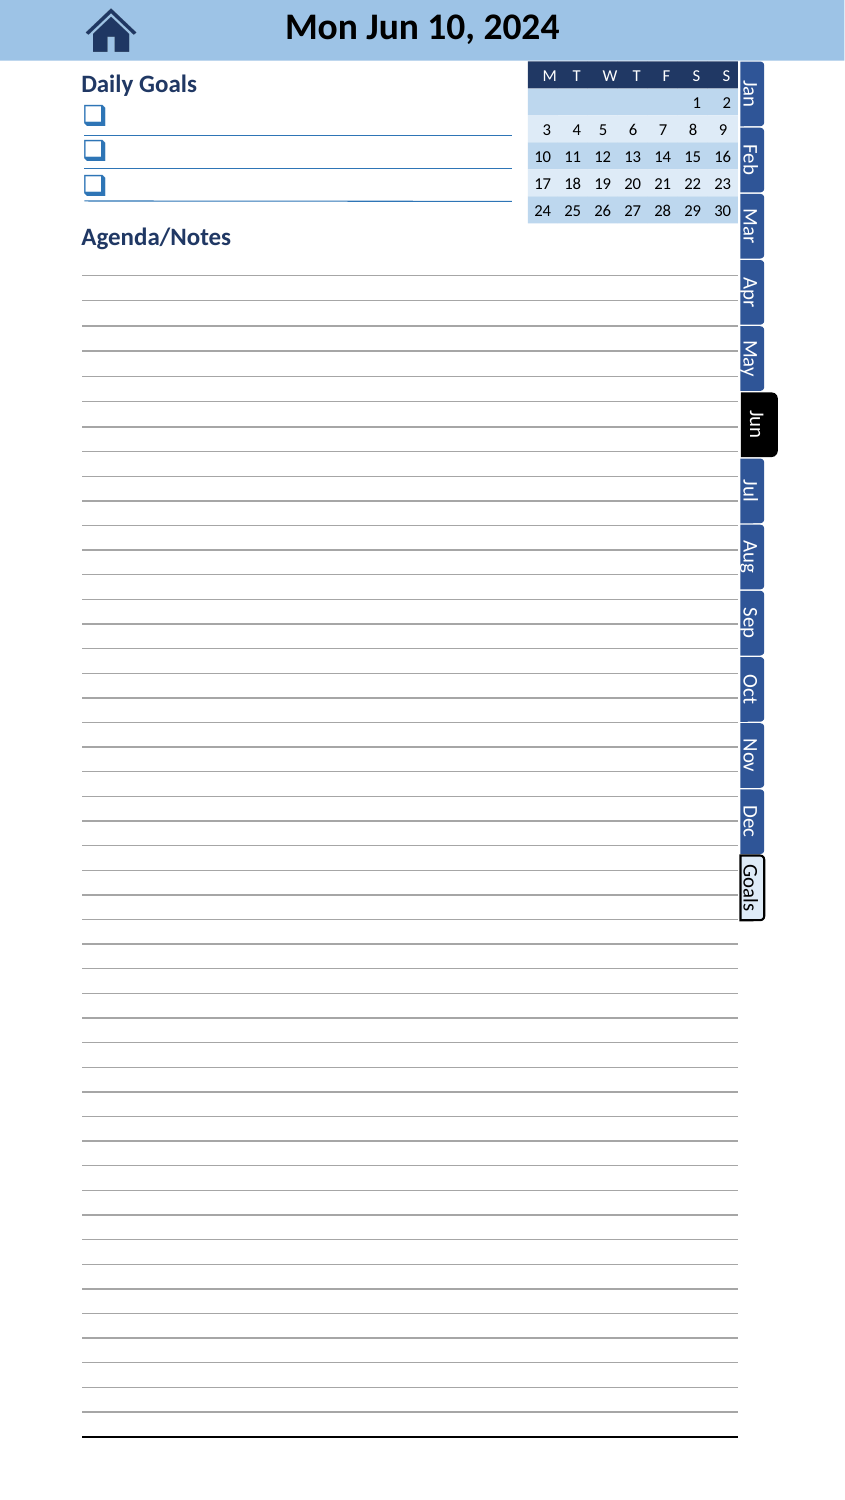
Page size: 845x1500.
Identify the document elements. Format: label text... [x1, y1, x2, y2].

list Mon Jun 10, 2024 [190, 0, 655, 61]
picture [82, 1, 140, 59]
